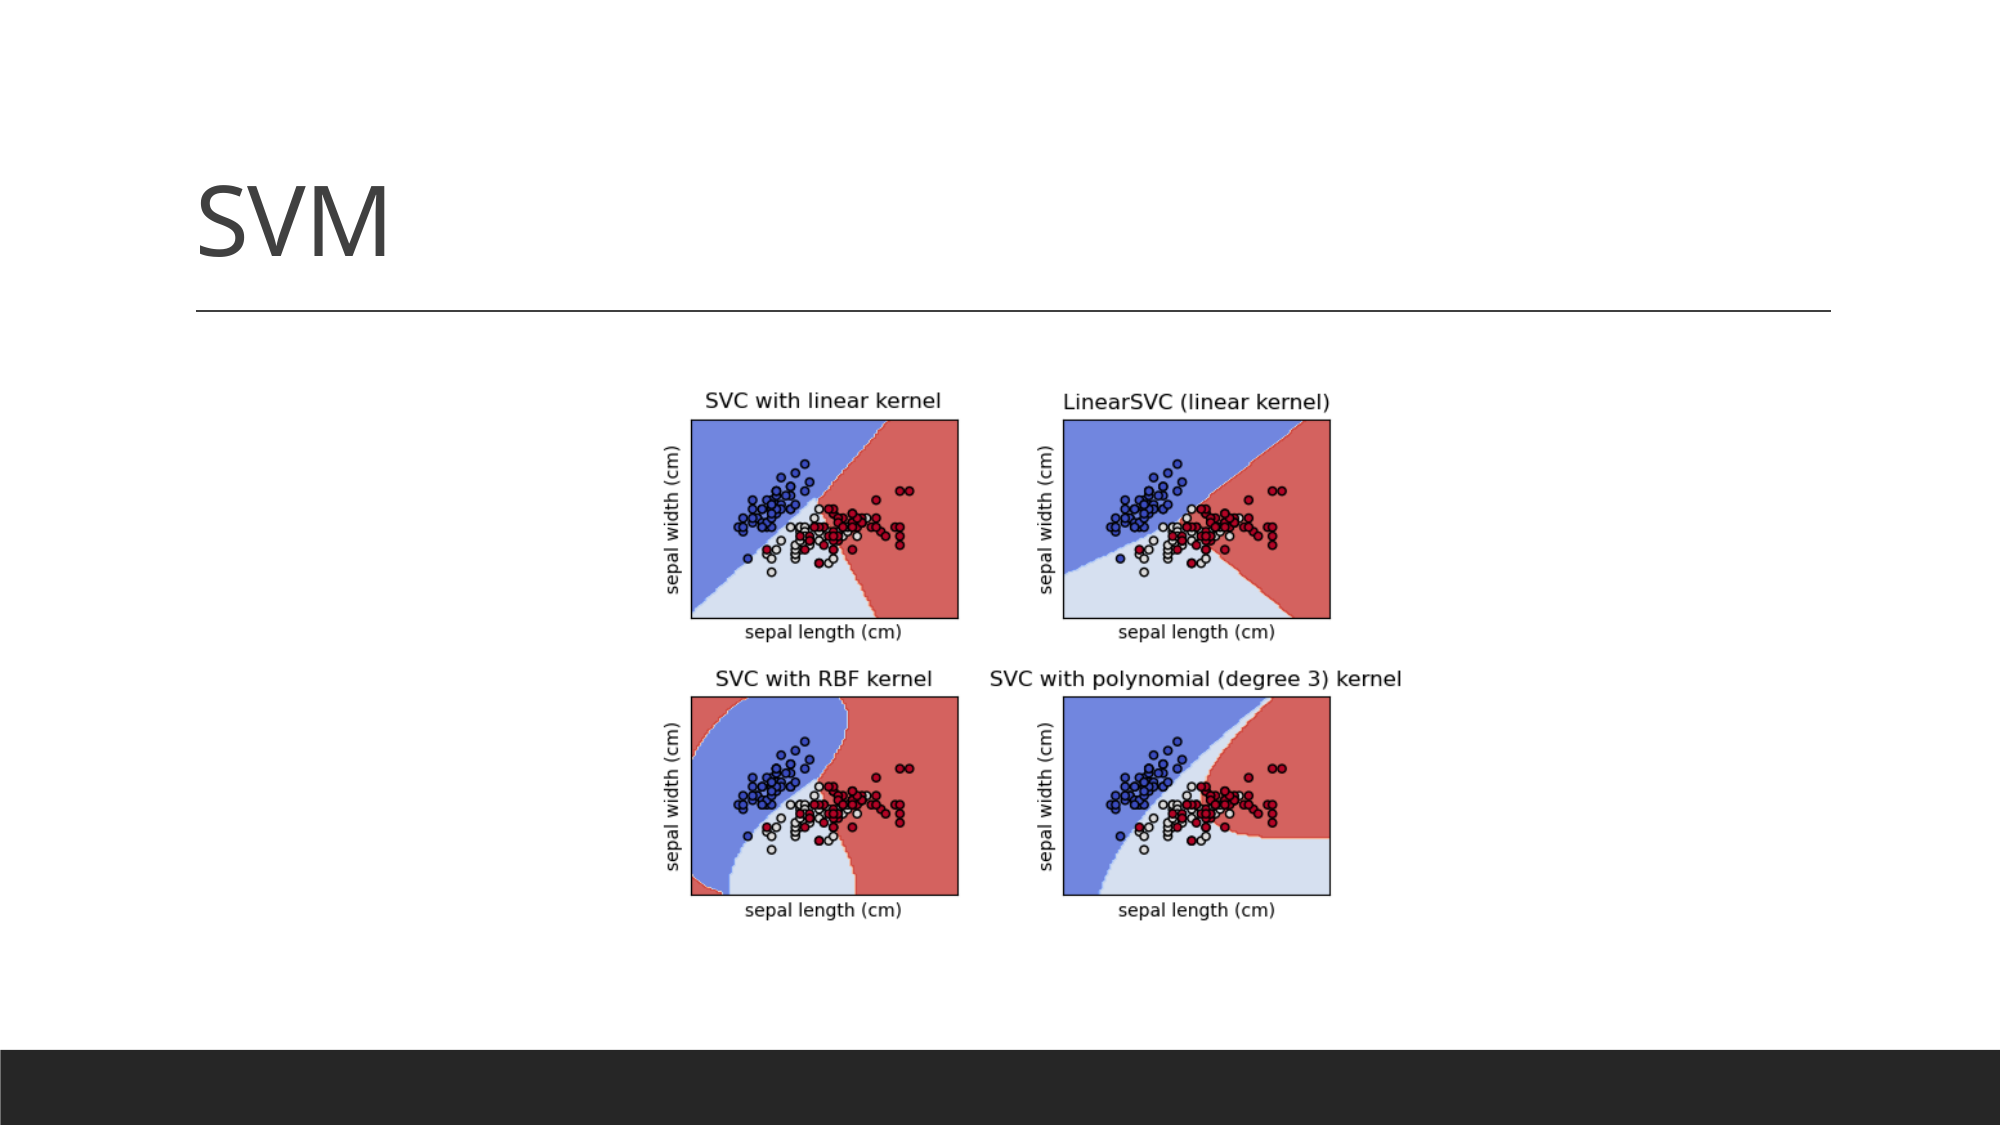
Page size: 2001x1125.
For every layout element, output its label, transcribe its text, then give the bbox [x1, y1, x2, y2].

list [588, 345, 1412, 964]
title SVM [180, 47, 1830, 285]
